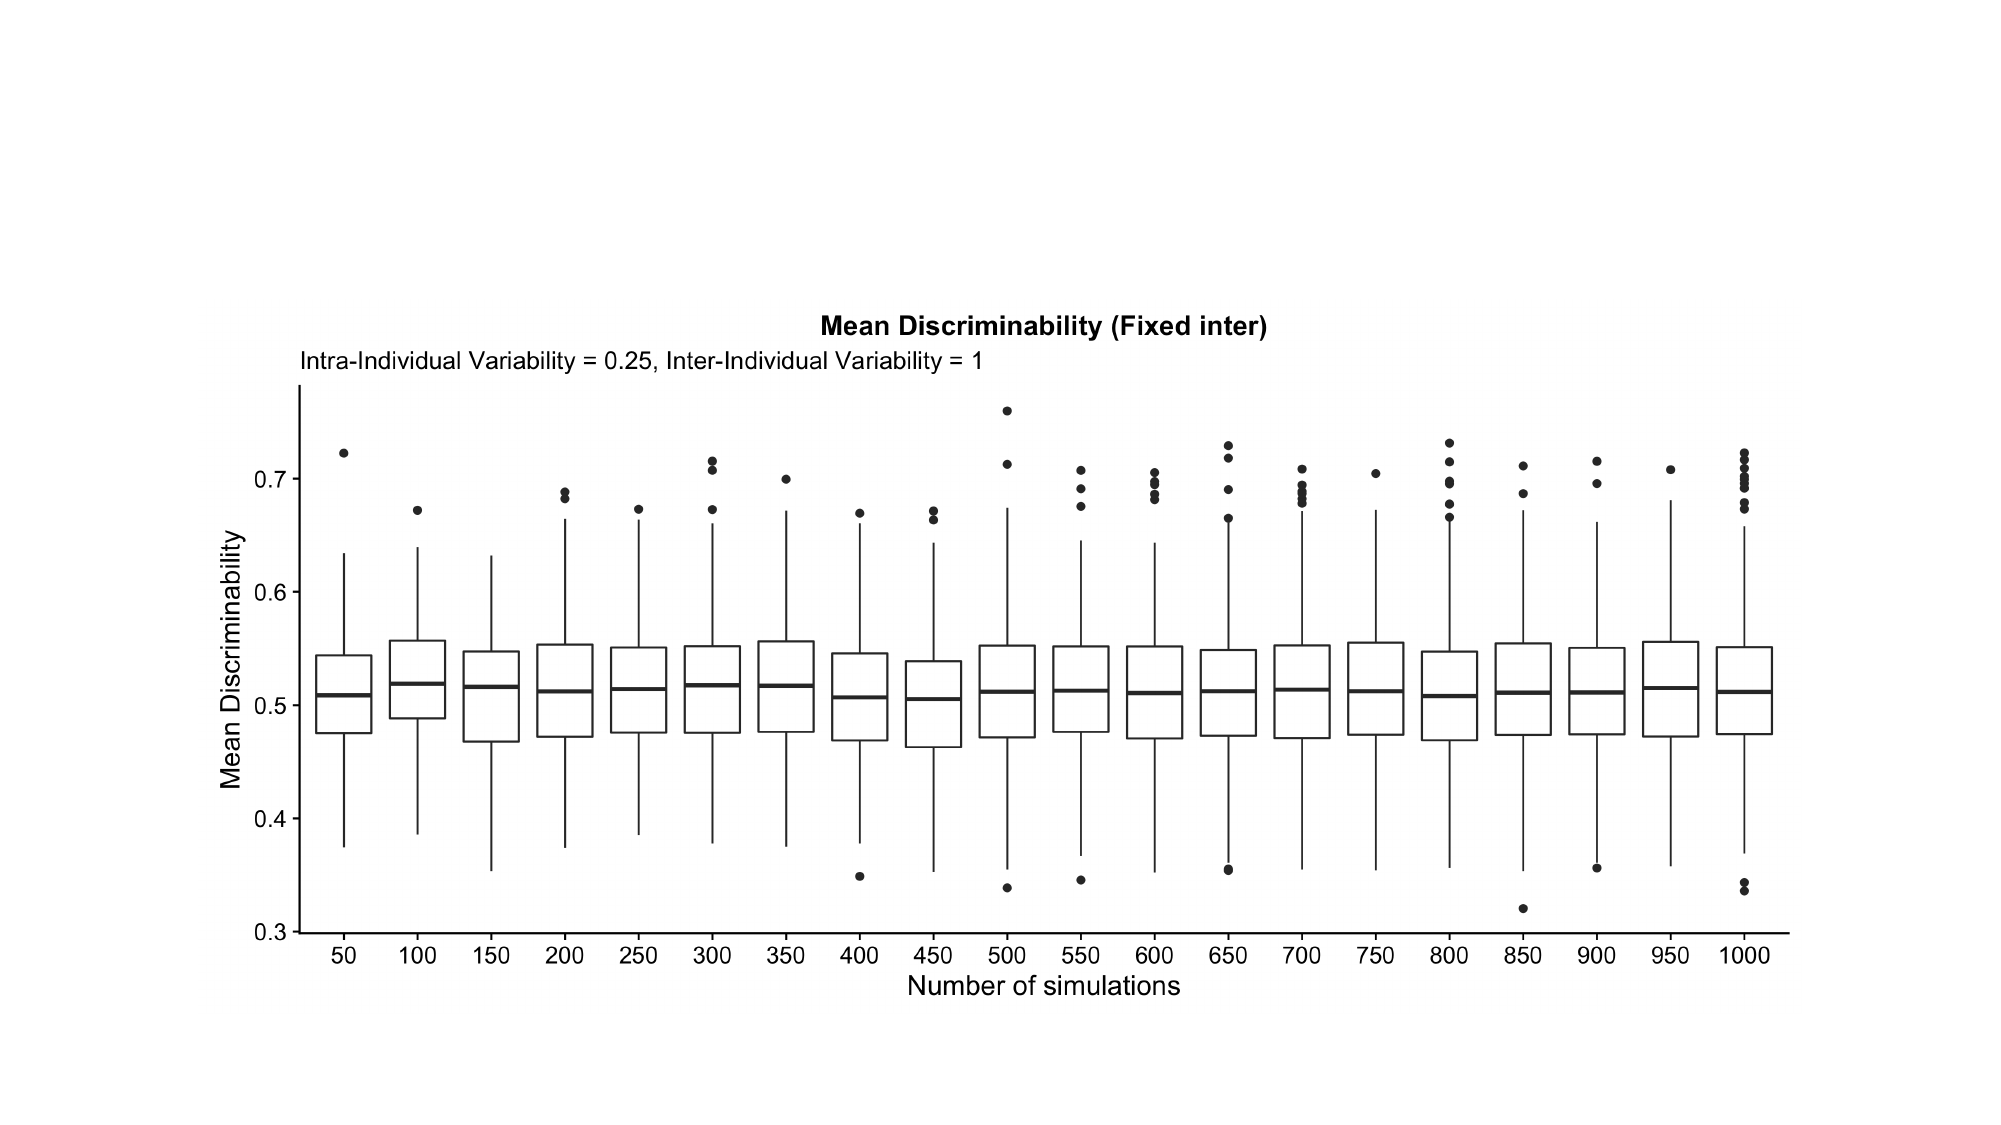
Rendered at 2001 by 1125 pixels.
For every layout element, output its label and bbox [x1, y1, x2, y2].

list [198, 299, 1802, 1014]
